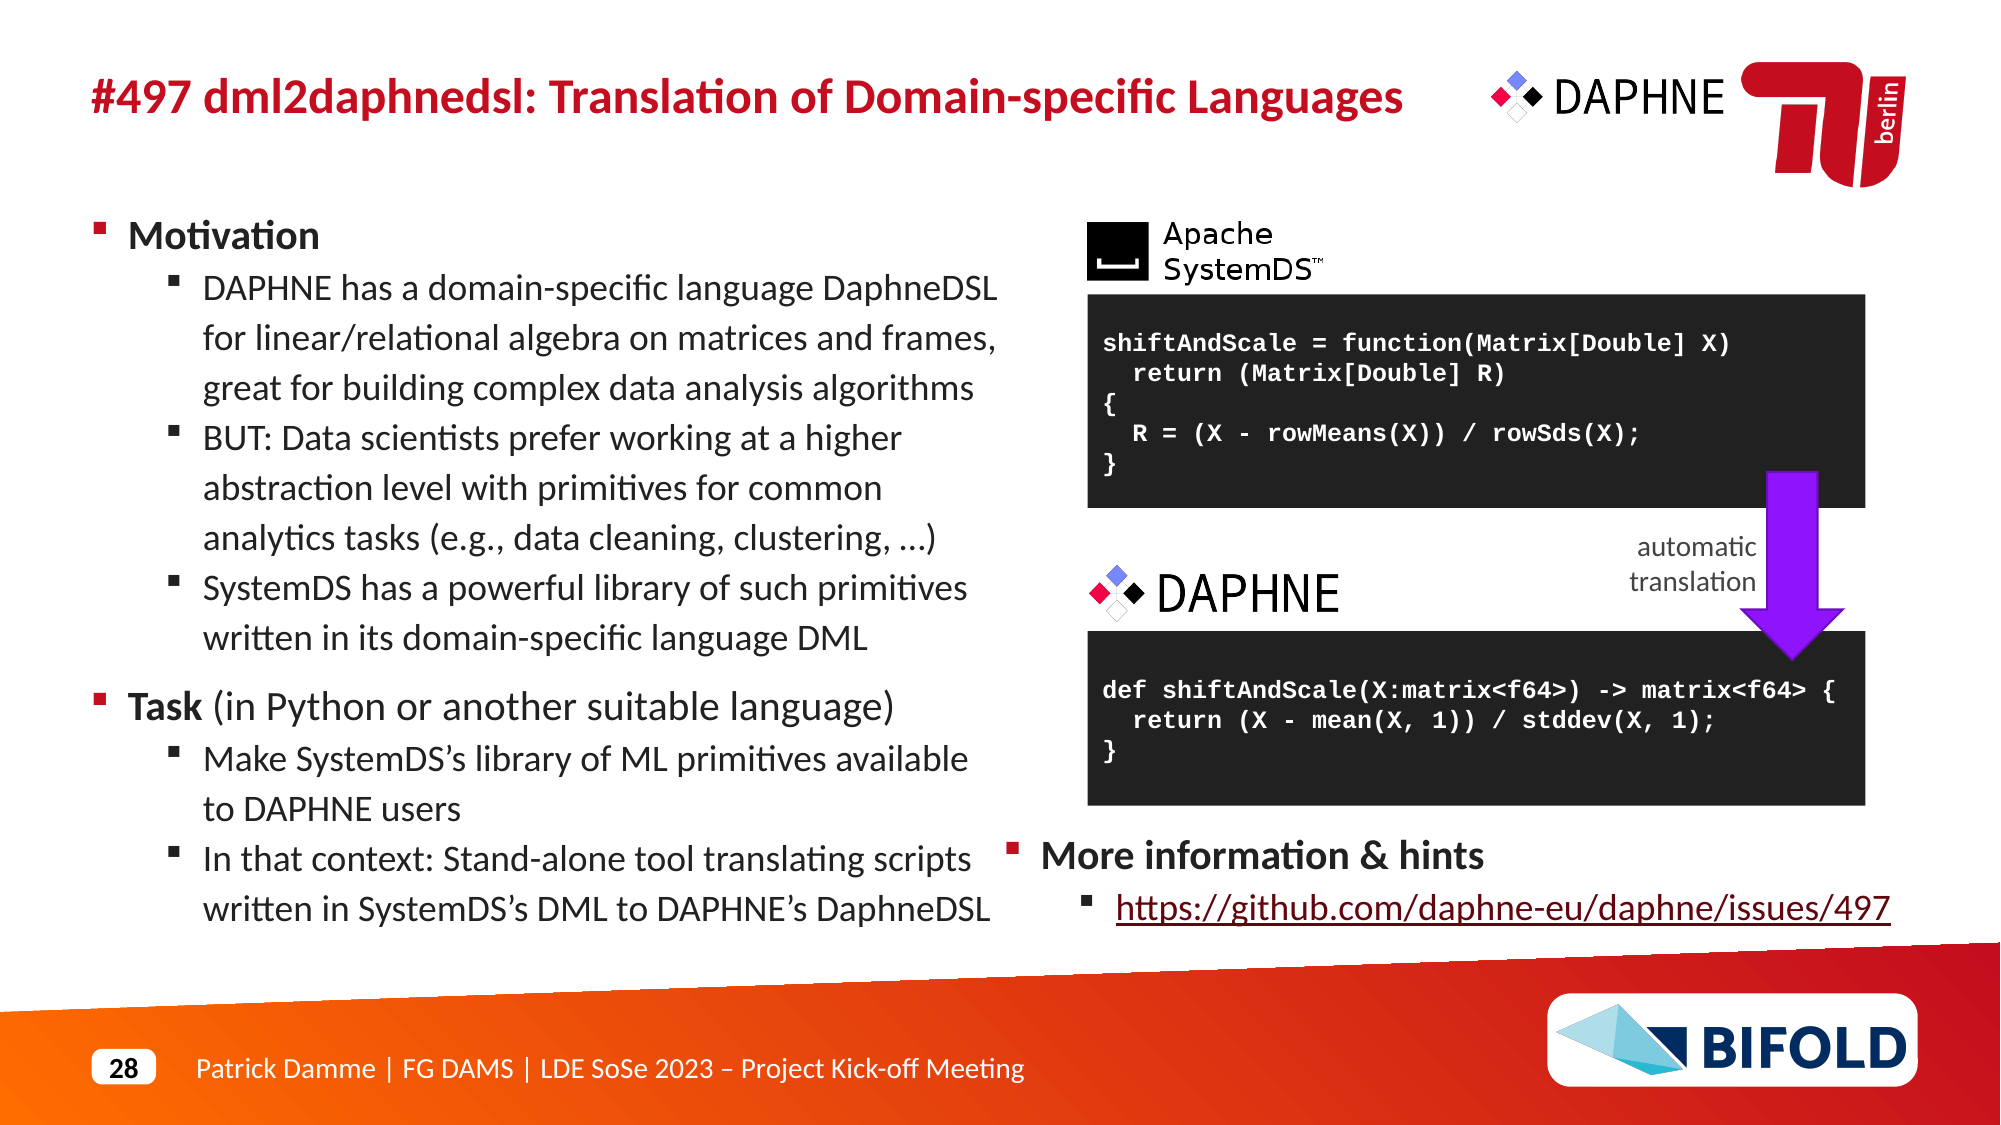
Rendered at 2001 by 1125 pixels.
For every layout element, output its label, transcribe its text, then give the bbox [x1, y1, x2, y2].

picture [1489, 69, 1725, 124]
text_box def shiftAndScale(X:matrix<f64>) -> matrix<f64> { return (X - mean(X, 1)) / stddev(X, 1); } [1087, 630, 1866, 807]
text_box automatic translation [1614, 519, 1772, 605]
text_box [1739, 470, 1846, 662]
picture [1556, 1004, 1906, 1075]
list #497 dml2daphnedsl: Translation of Domain-specific Languages [91, 65, 1455, 183]
text_box shiftAndScale = function(Matrix[Double] X) return (Matrix[Double] R) { R = (X - rowMeans(X)) / rowSds(X); } [1087, 293, 1866, 509]
picture [1087, 221, 1323, 286]
picture [1741, 62, 1906, 188]
picture [1087, 563, 1340, 623]
list More information & hints https://github.com/daphne-eu/daphne/issues/497 [1003, 828, 1913, 947]
list Motivation DAPHNE has a domain-specific language DaphneDSL for linear/relational algebra on matrices and frames, great for building complex data analysis algorithms BUT: Data scientists prefer working at a higher abstraction level with primitives for common analytics tasks (e.g., data cleaning, clustering, …) SystemDS has a powerful library of such primitives written in its domain-specific language DML Task (in Python or another suitable language) Make SystemDS’s library of ML primitives available to DAPHNE users In that context: Stand-alone tool translating scripts written in SystemDS’s DML to DAPHNE’s DaphneDSL [90, 208, 1000, 948]
